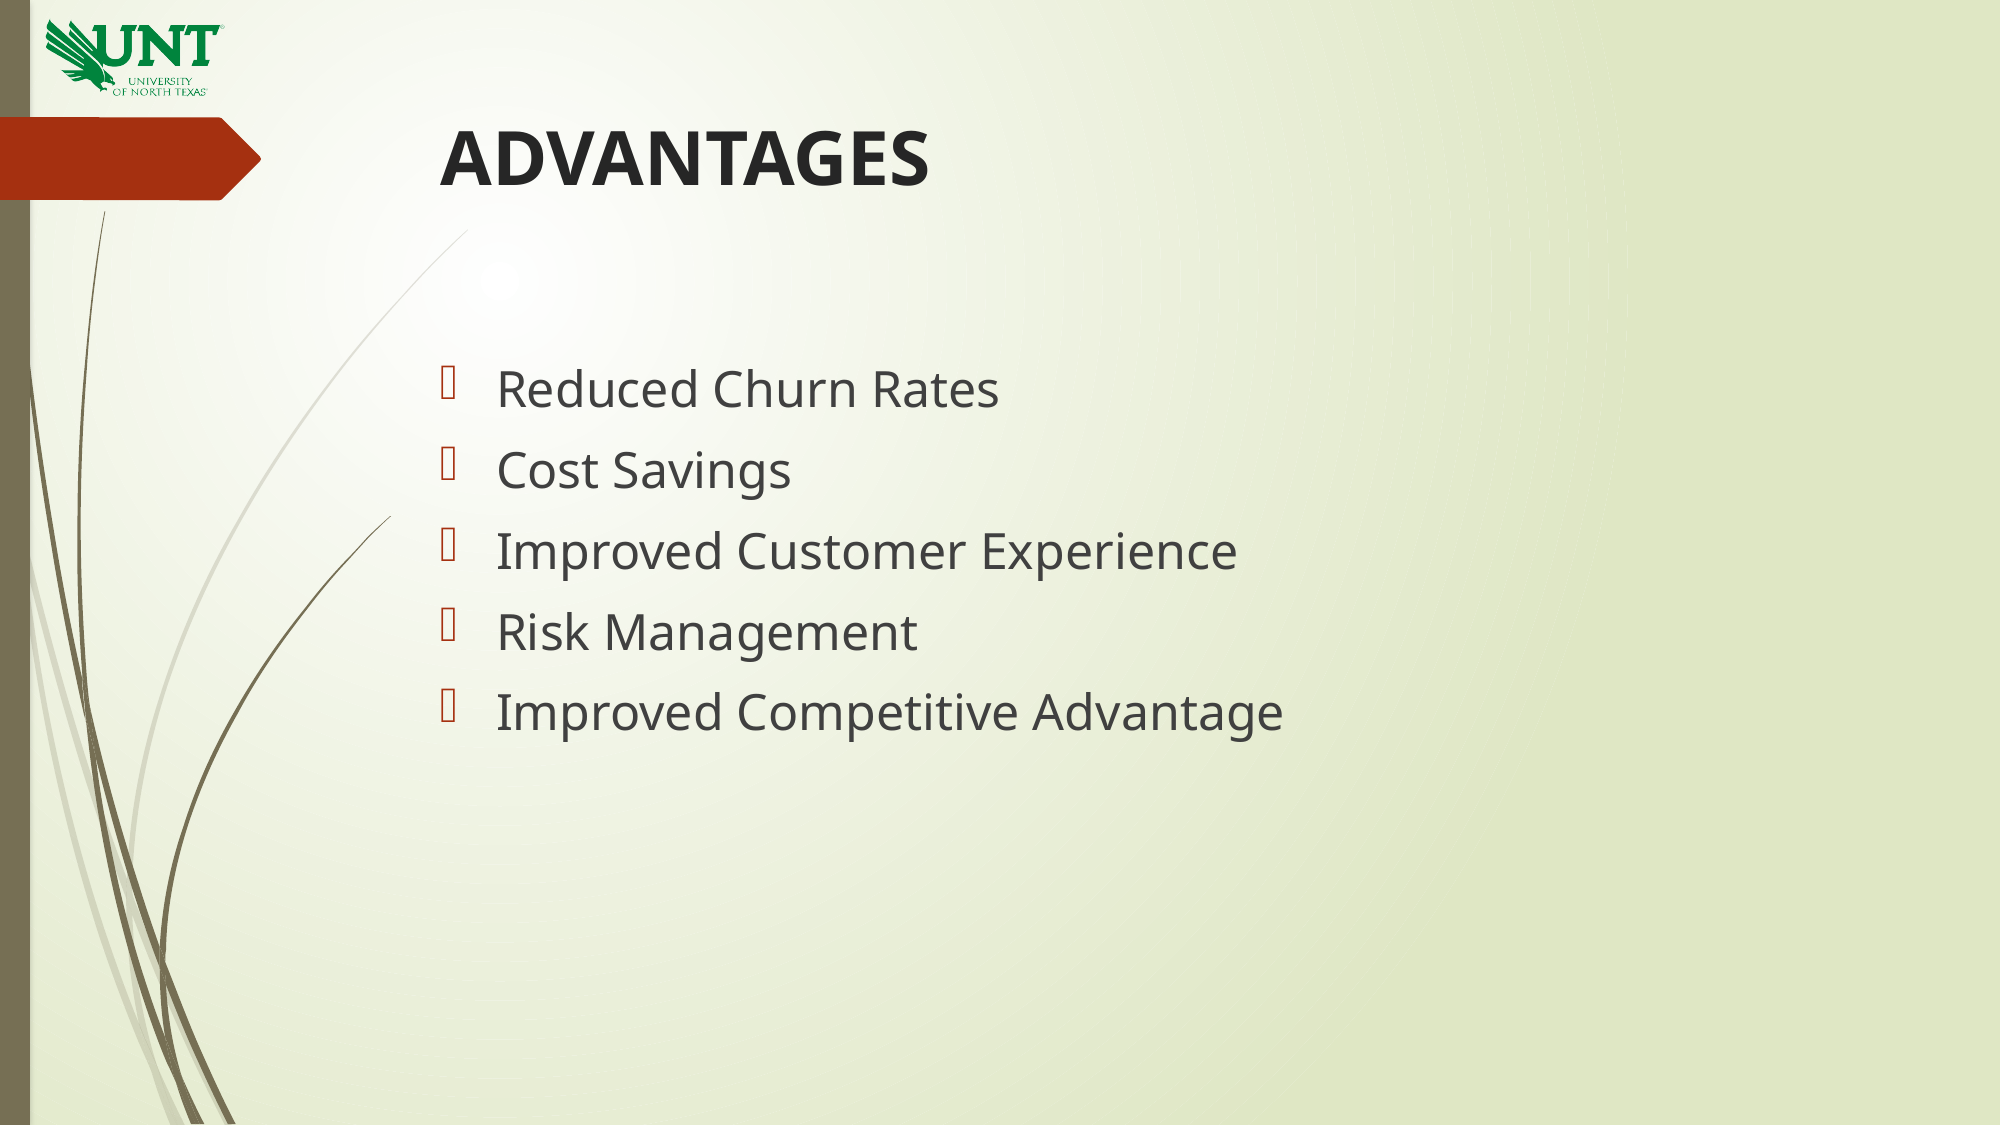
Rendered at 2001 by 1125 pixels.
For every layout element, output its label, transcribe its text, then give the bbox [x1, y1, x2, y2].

picture [39, 0, 231, 150]
list Reduced Churn Rates Cost Savings Improved Customer Experience Risk Management Improved Competitive Advantage [424, 350, 1888, 970]
title ADVANTAGES [425, 102, 1888, 313]
